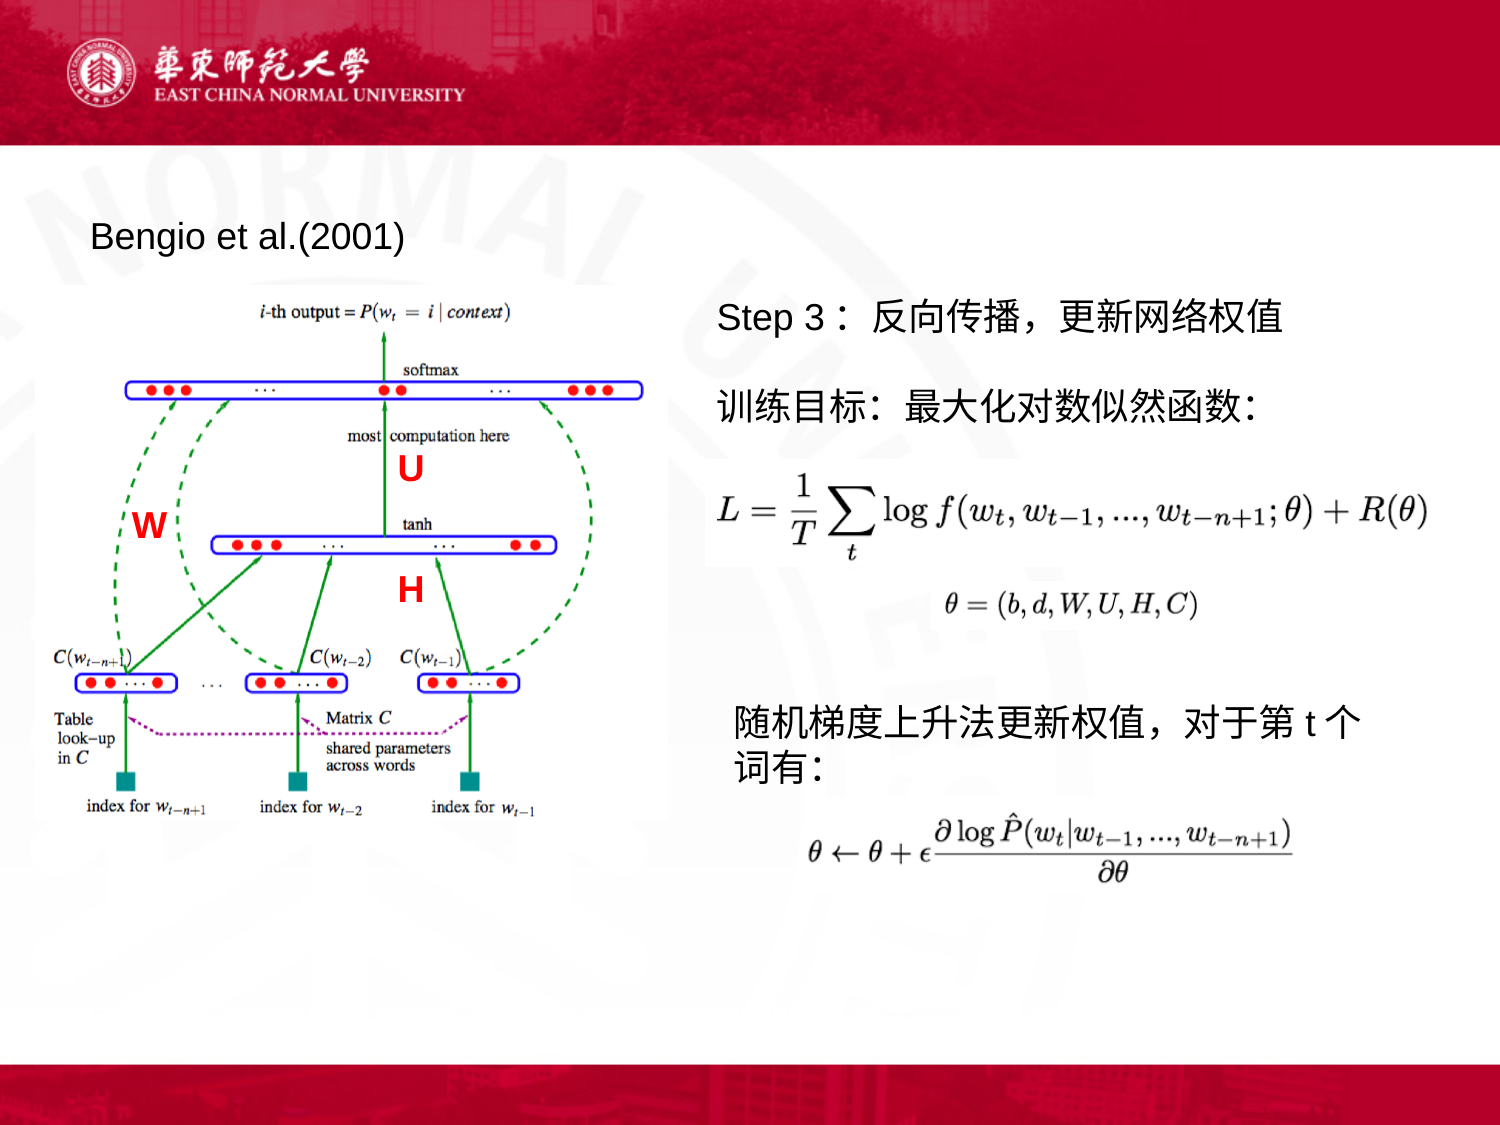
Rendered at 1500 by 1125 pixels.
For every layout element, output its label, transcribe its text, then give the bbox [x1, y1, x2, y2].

text_box Bengio et al.(2001) [75, 204, 720, 265]
text_box 随机梯度上升法更新权值，对于第t个词有： [719, 691, 1382, 797]
text_box Step 3：反向传播，更新网络权值 训练目标：最大化对数似然函数： [701, 285, 1432, 616]
picture [0, 0, 1500, 1125]
